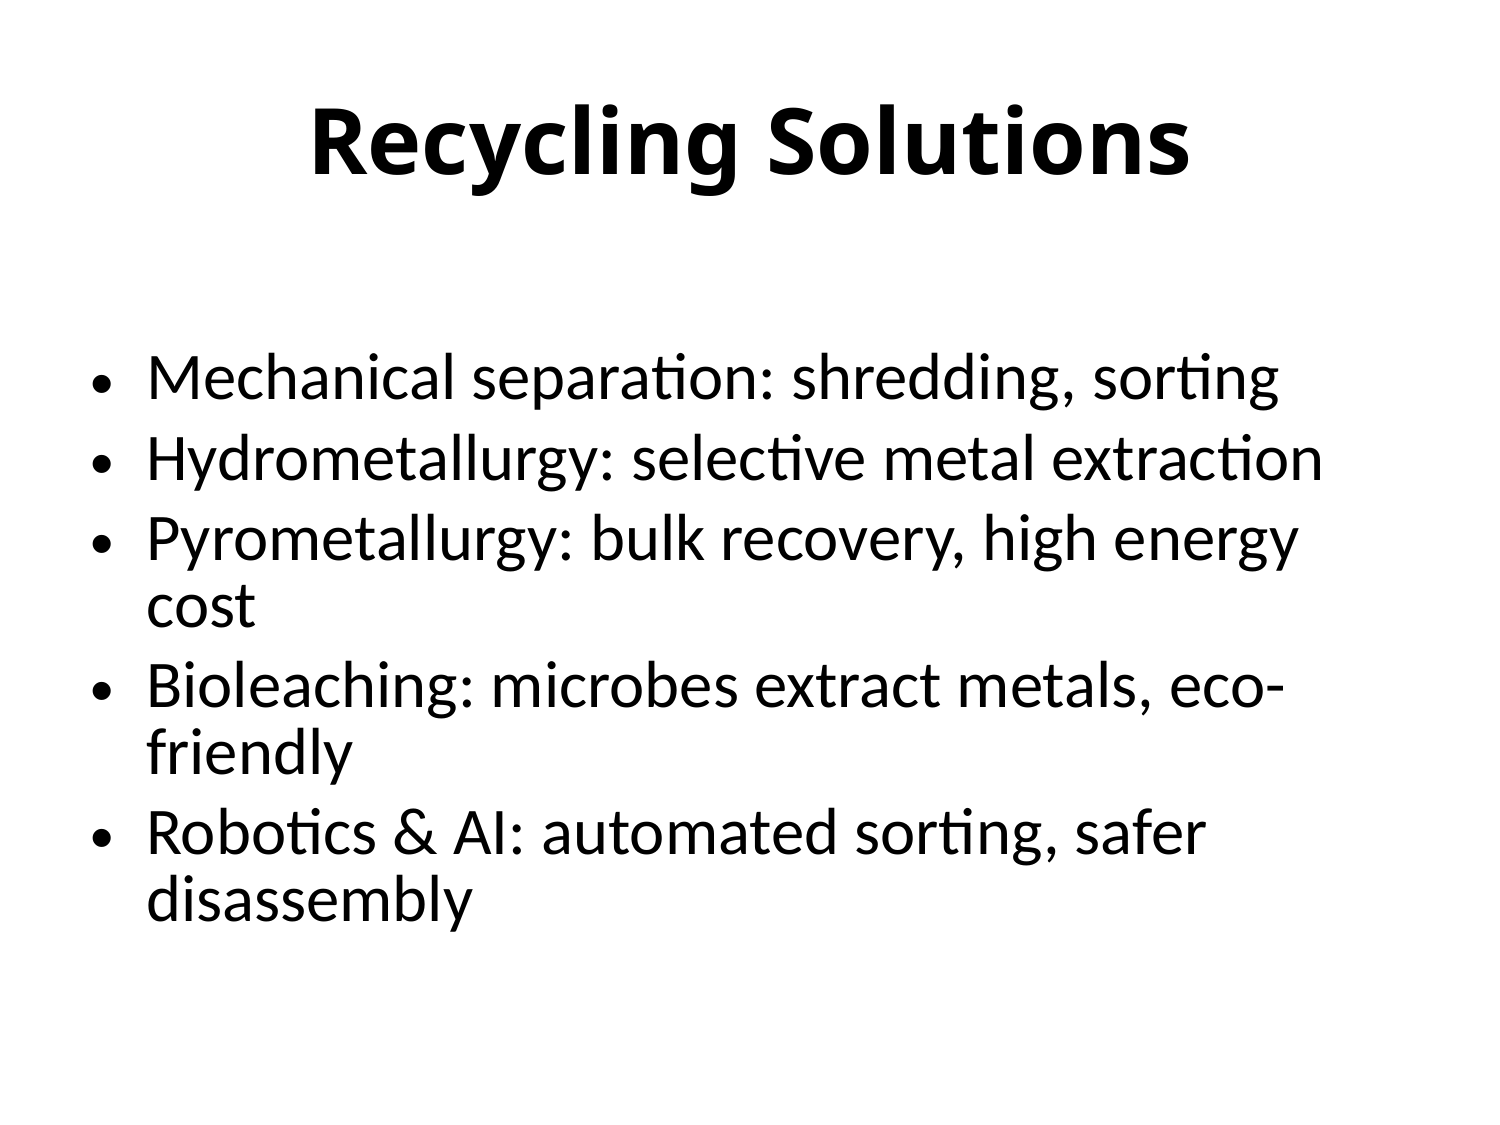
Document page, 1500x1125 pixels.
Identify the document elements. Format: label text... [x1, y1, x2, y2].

text_box Recycling Solutions [74, 45, 1425, 233]
text_box Mechanical separation: shredding, sorting Hydrometallurgy: selective metal extraction Pyrometallurgy: bulk recovery, high energy cost Bioleaching: microbes extract metals, eco-friendly Robotics & AI: automated sorting, safer disassembly [74, 262, 1425, 1005]
